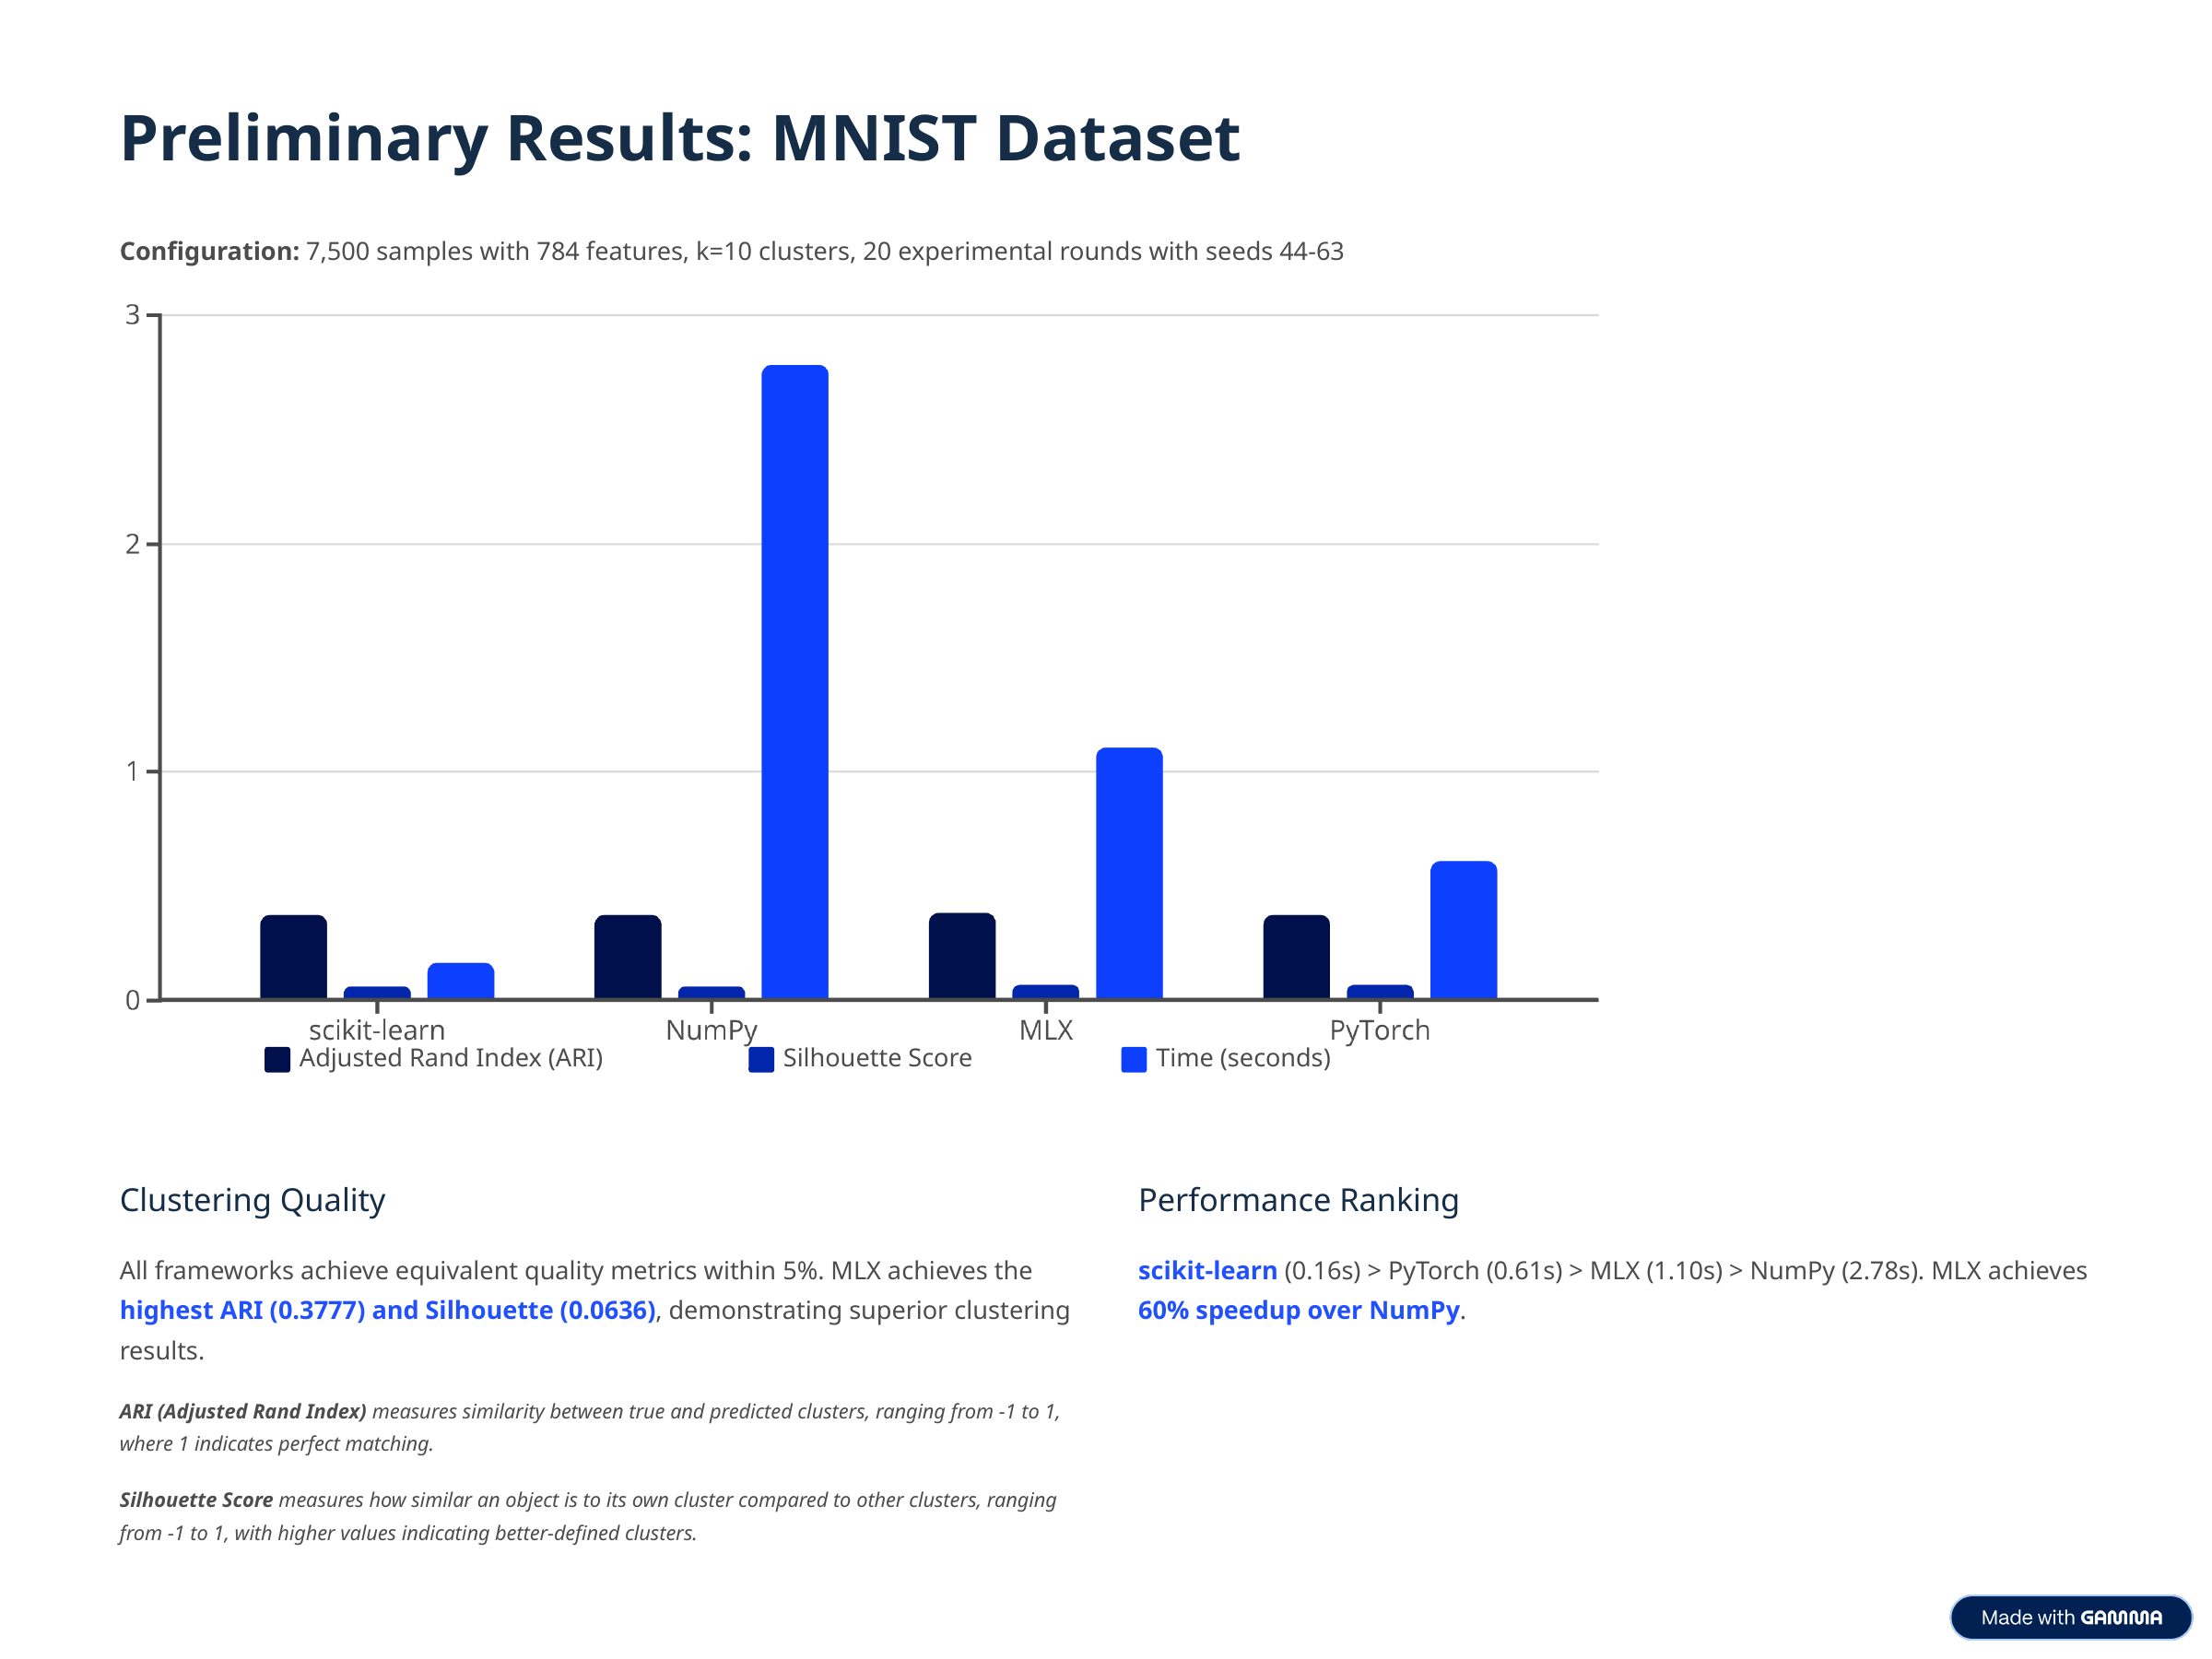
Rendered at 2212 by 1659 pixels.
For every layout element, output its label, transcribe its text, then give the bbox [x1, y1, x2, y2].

text_box Clustering Quality [119, 1178, 441, 1218]
text_box Adjusted Rand Index (ARI) [299, 1047, 598, 1073]
text_box ARI (Adjusted Rand Index) measures similarity between true and predicted clusters, ranging from -1 to 1, where 1 indicates perfect matching. [119, 1390, 1075, 1456]
text_box [748, 1047, 775, 1073]
picture [119, 295, 1600, 1047]
picture [1941, 1586, 2202, 1649]
text_box Time (seconds) [1156, 1047, 1335, 1073]
text_box Preliminary Results: MNIST Dataset [119, 93, 1071, 174]
text_box [265, 1047, 291, 1073]
text_box All frameworks achieve equivalent quality metrics within 5%. MLX achieves the highest ARI (0.3777) and Silhouette (0.0636), demonstrating superior clustering results. [119, 1243, 1075, 1368]
text_box [1121, 1047, 1147, 1073]
text_box Performance Ranking [1138, 1178, 1459, 1218]
text_box Silhouette Score measures how similar an object is to its own cluster compared to other clusters, ranging from -1 to 1, with higher values indicating better-defined clusters. [119, 1478, 1075, 1545]
text_box Silhouette Score [783, 1047, 971, 1073]
text_box scikit-learn (0.16s) > PyTorch (0.61s) > MLX (1.10s) > NumPy (2.78s). MLX achieves 60% speedup over NumPy. [1138, 1243, 2094, 1326]
text_box Configuration: 7,500 samples with 784 features, k=10 clusters, 20 experimental rounds with seeds 44-63 [119, 225, 2093, 267]
